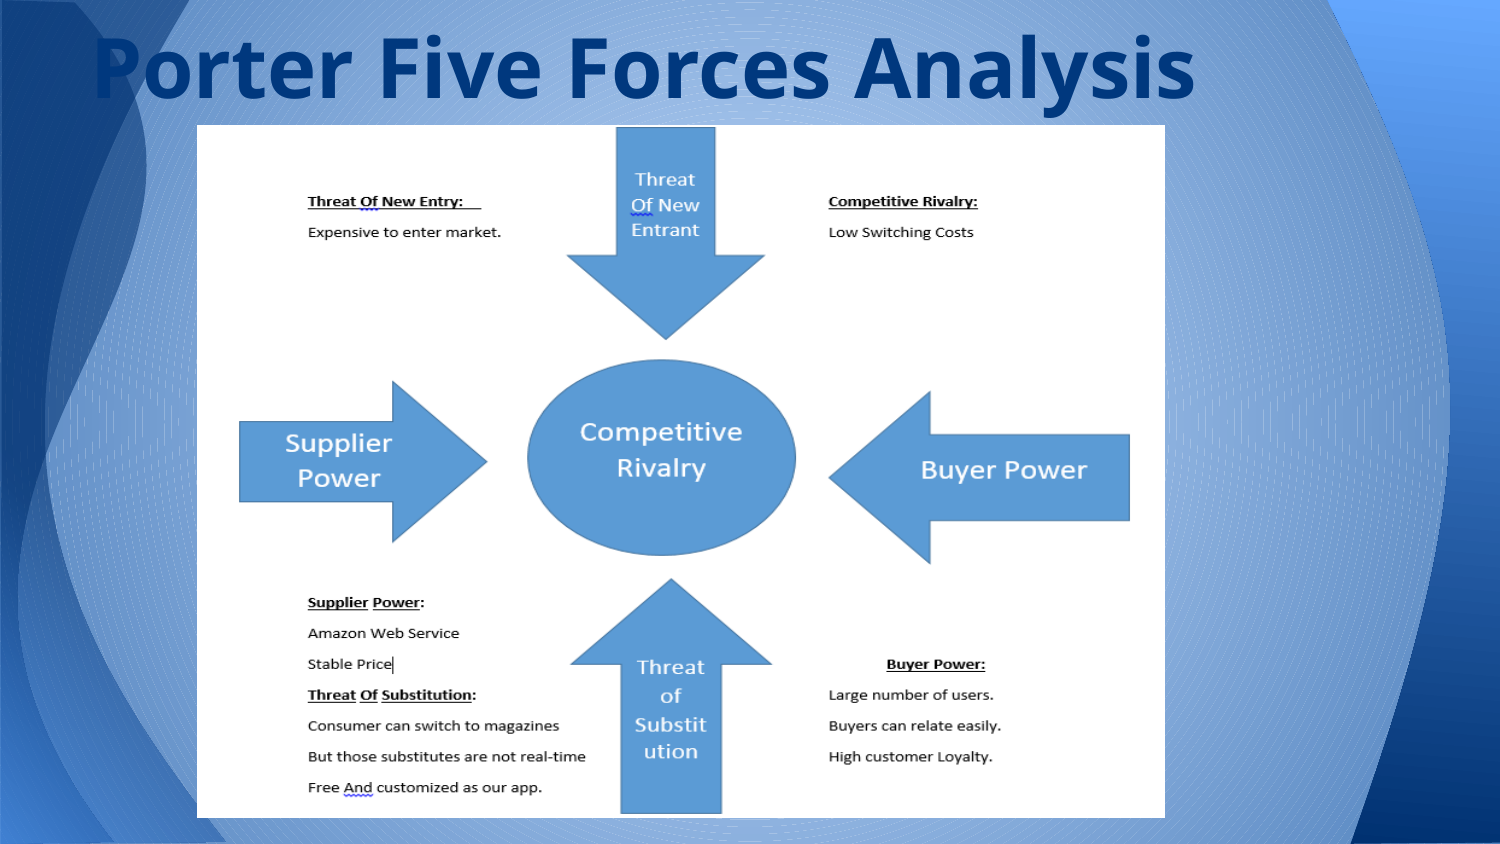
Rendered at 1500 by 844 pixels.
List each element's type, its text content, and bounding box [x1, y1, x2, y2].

picture [196, 124, 1165, 818]
title Porter Five Forces Analysis [75, 33, 1425, 131]
